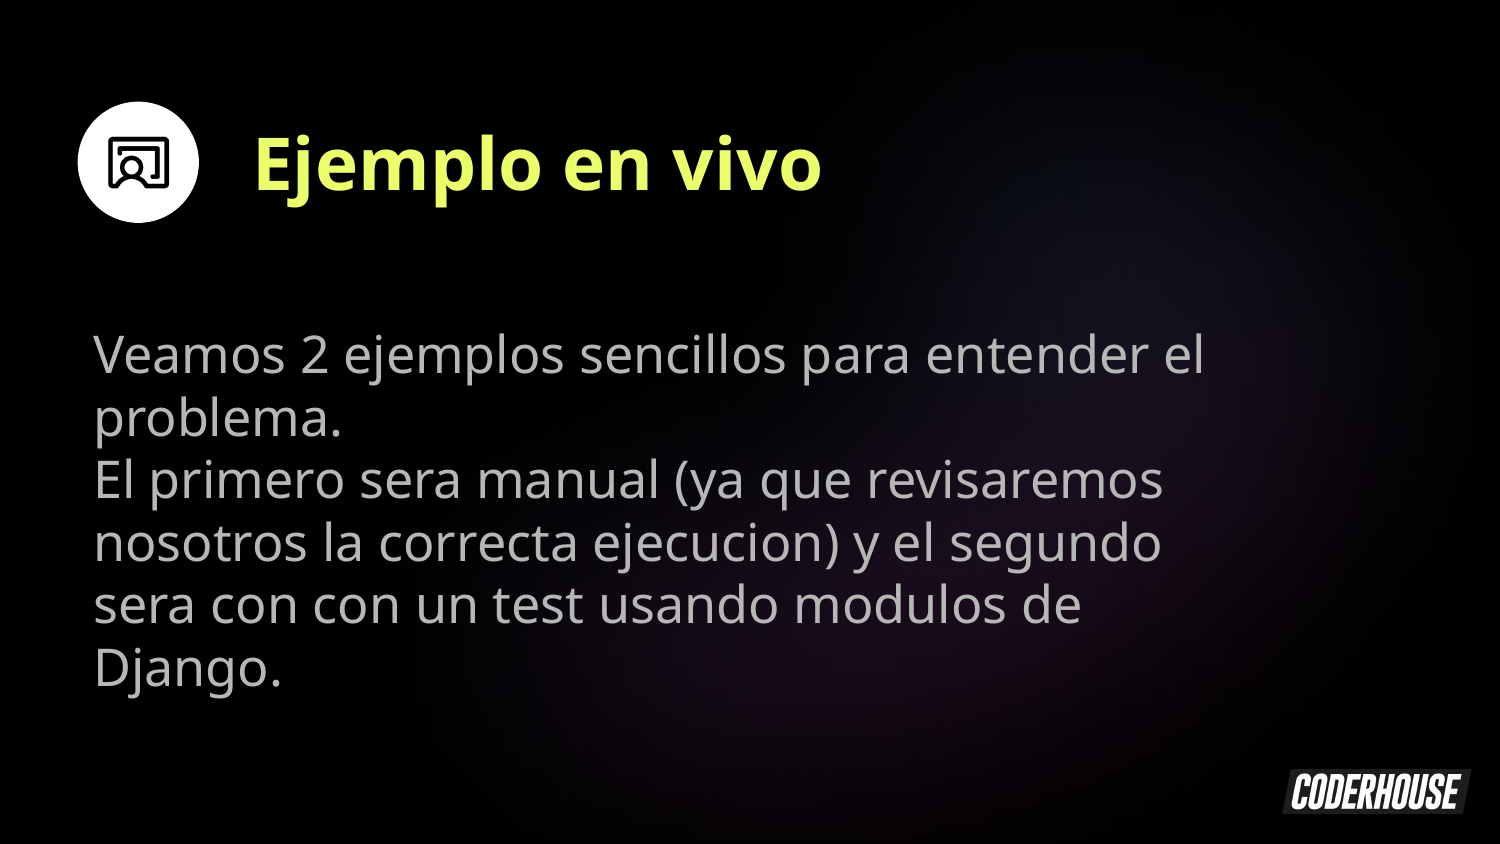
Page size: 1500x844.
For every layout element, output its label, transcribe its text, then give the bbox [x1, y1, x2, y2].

text_box Veamos 2 ejemplos sencillos para entender el problema. El primero sera manual (ya que revisaremos nosotros la correcta ejecucion) y el segundo sera con con un test usando modulos de Django. [78, 244, 1255, 775]
text_box Ejemplo en vivo [237, 112, 1414, 222]
picture [0, 0, 1500, 844]
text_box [77, 101, 200, 224]
